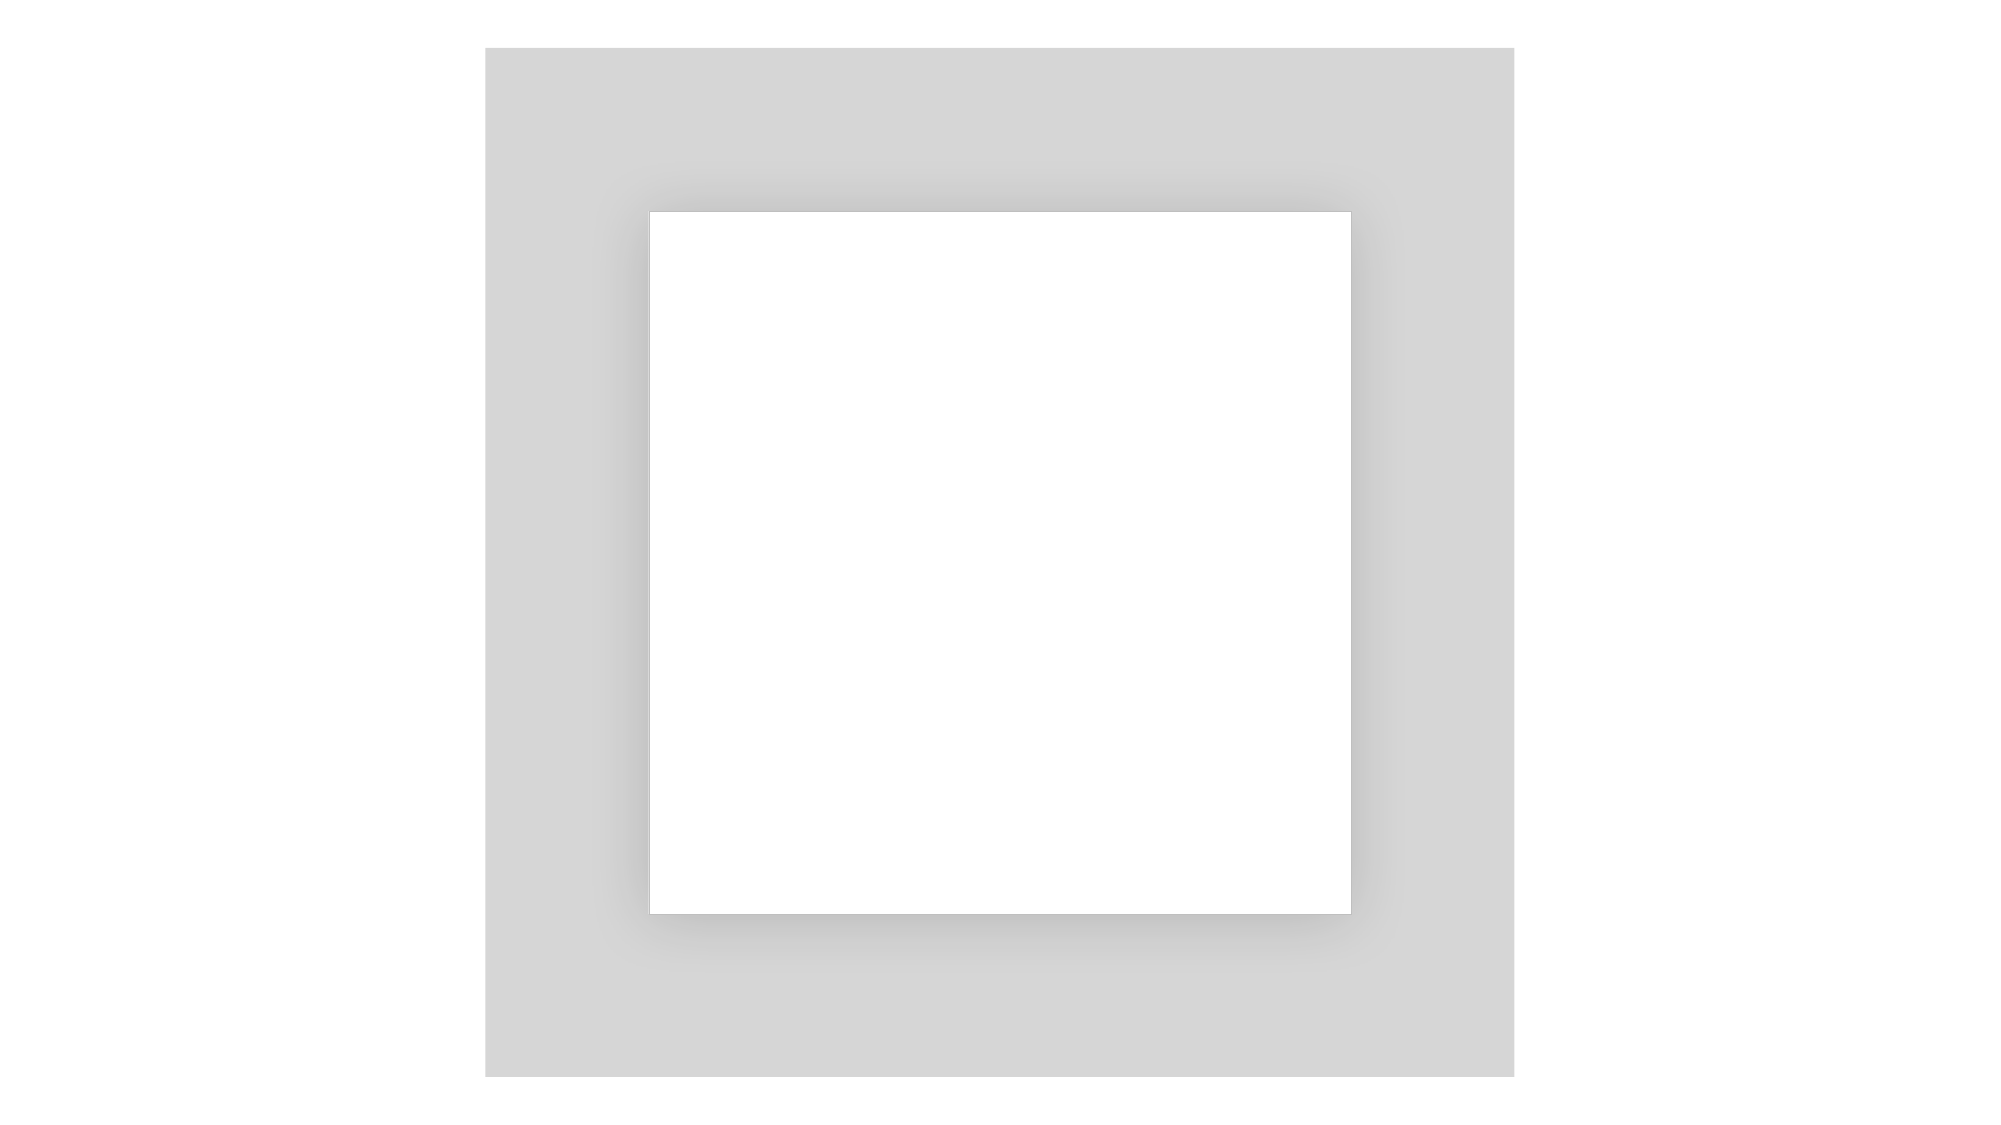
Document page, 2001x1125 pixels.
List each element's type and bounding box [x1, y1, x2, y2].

text_box [648, 210, 1352, 915]
text_box [484, 47, 1515, 1078]
